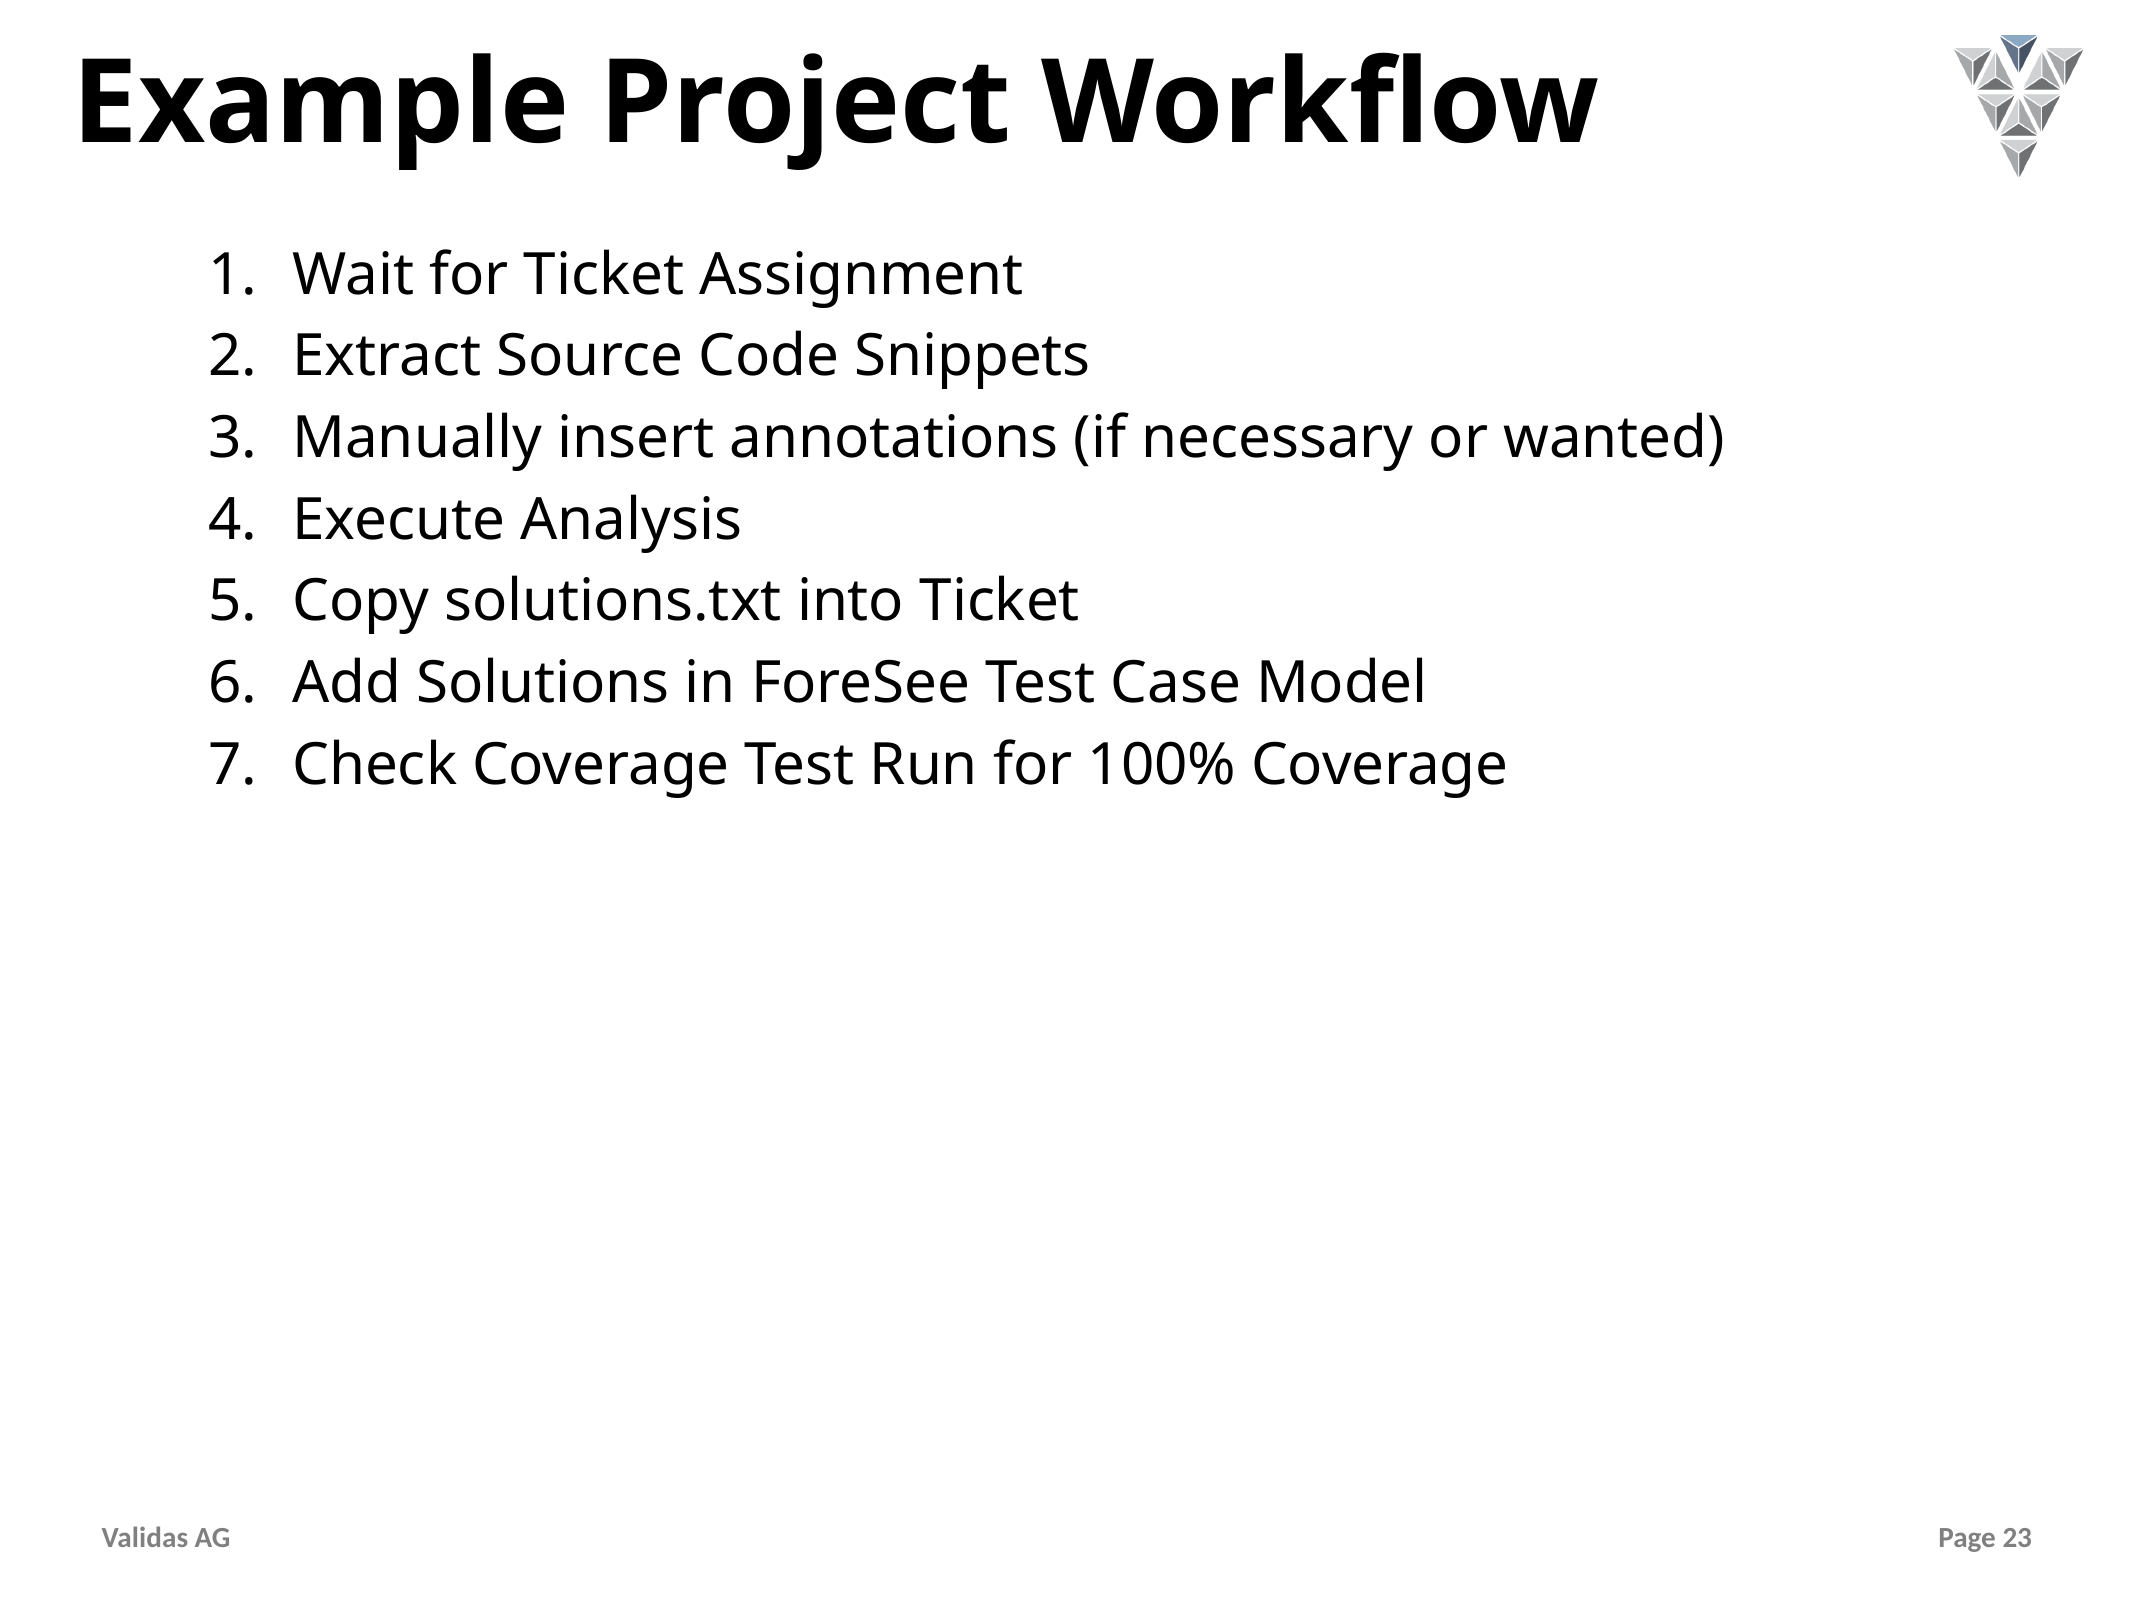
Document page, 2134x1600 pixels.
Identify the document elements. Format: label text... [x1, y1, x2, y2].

picture [1954, 35, 2083, 177]
list Wait for Ticket Assignment Extract Source Code Snippets Manually insert annotations (if necessary or wanted) Execute Analysis Copy solutions.txt into Ticket Add Solutions in ForeSee Test Case Model Check Coverage Test Run for 100% Coverage [80, 225, 2054, 1423]
title Example Project Workflow [72, 15, 1835, 170]
